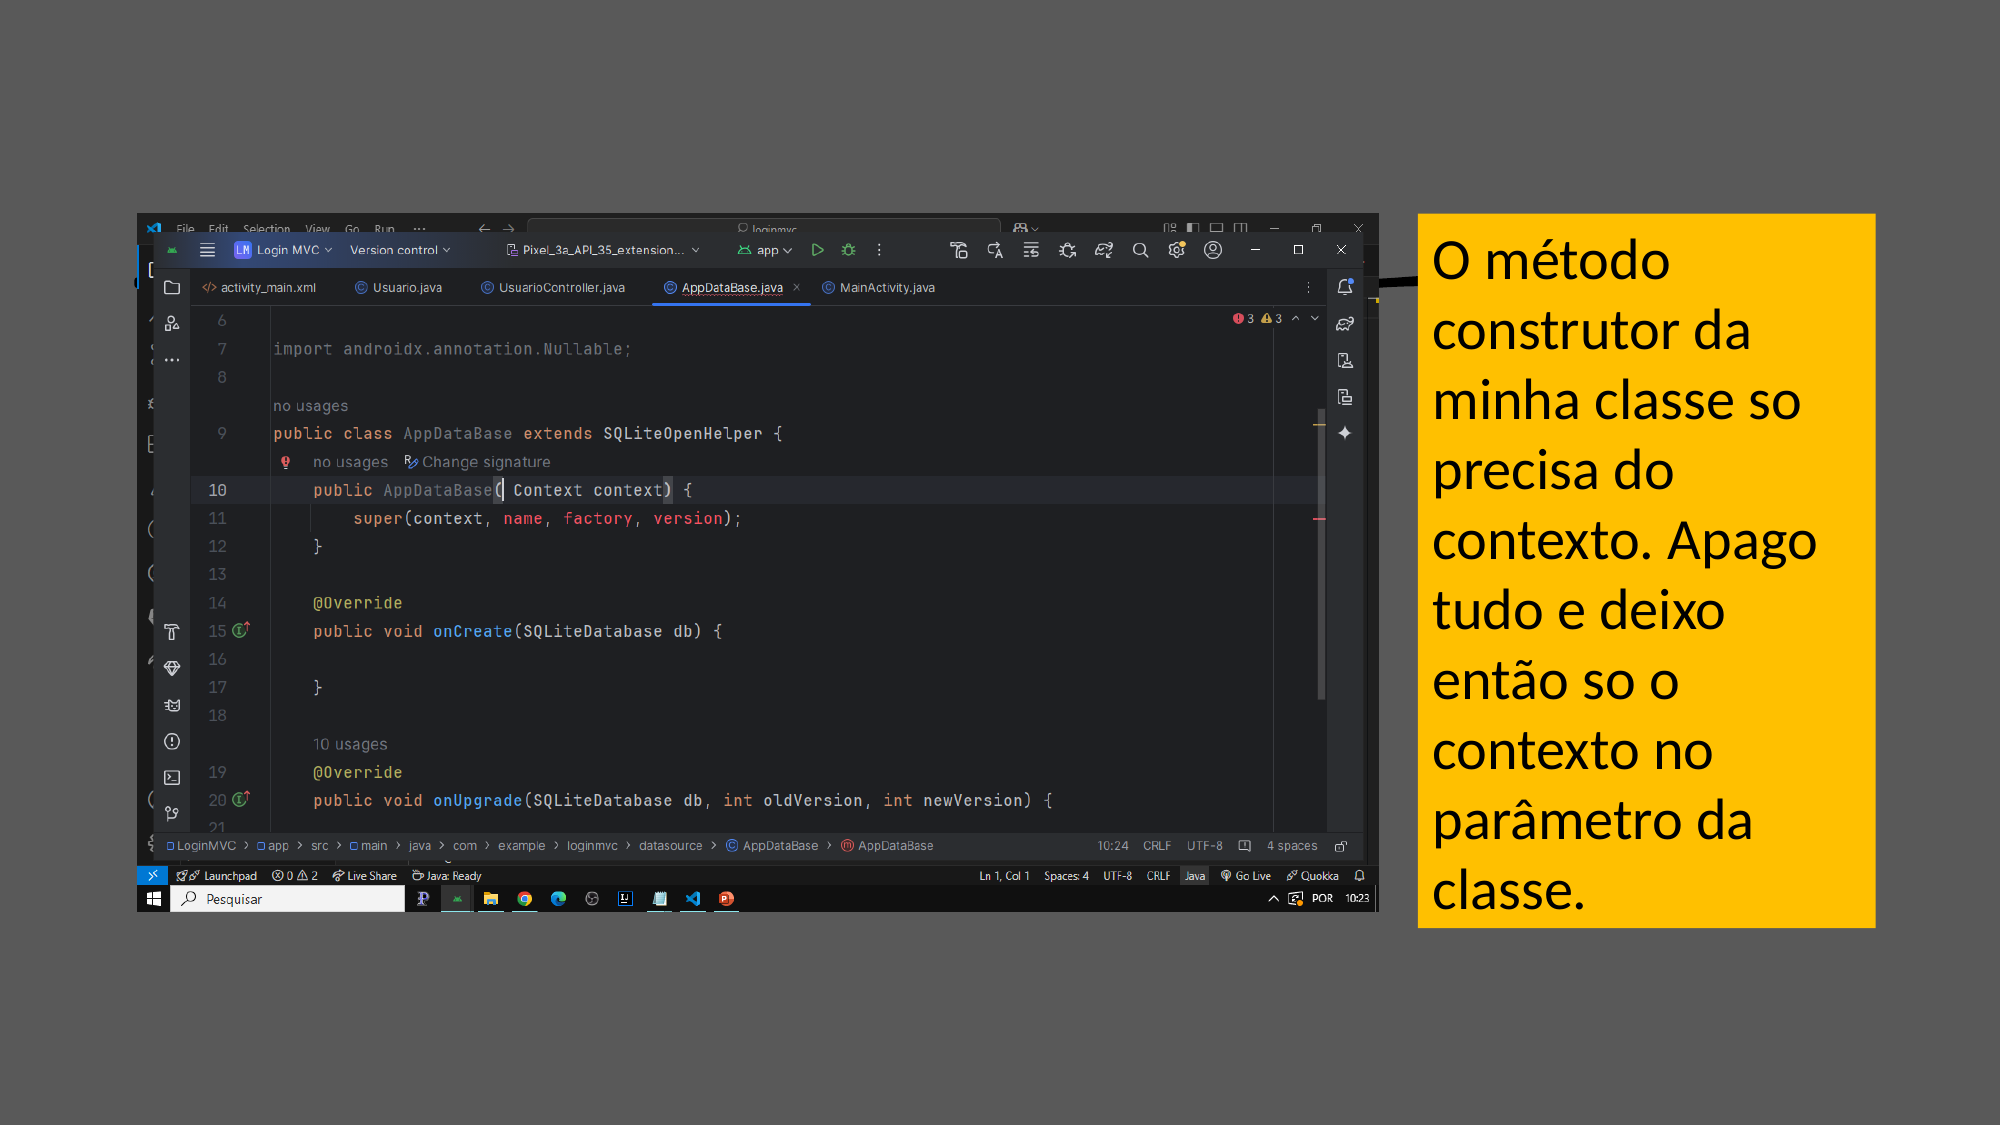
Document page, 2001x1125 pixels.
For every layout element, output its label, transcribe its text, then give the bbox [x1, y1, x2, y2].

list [137, 213, 1379, 912]
text_box O método construtor da minha classe so precisa do contexto. Apago tudo e deixo então so o contexto no parâmetro da classe. [1417, 213, 1876, 929]
